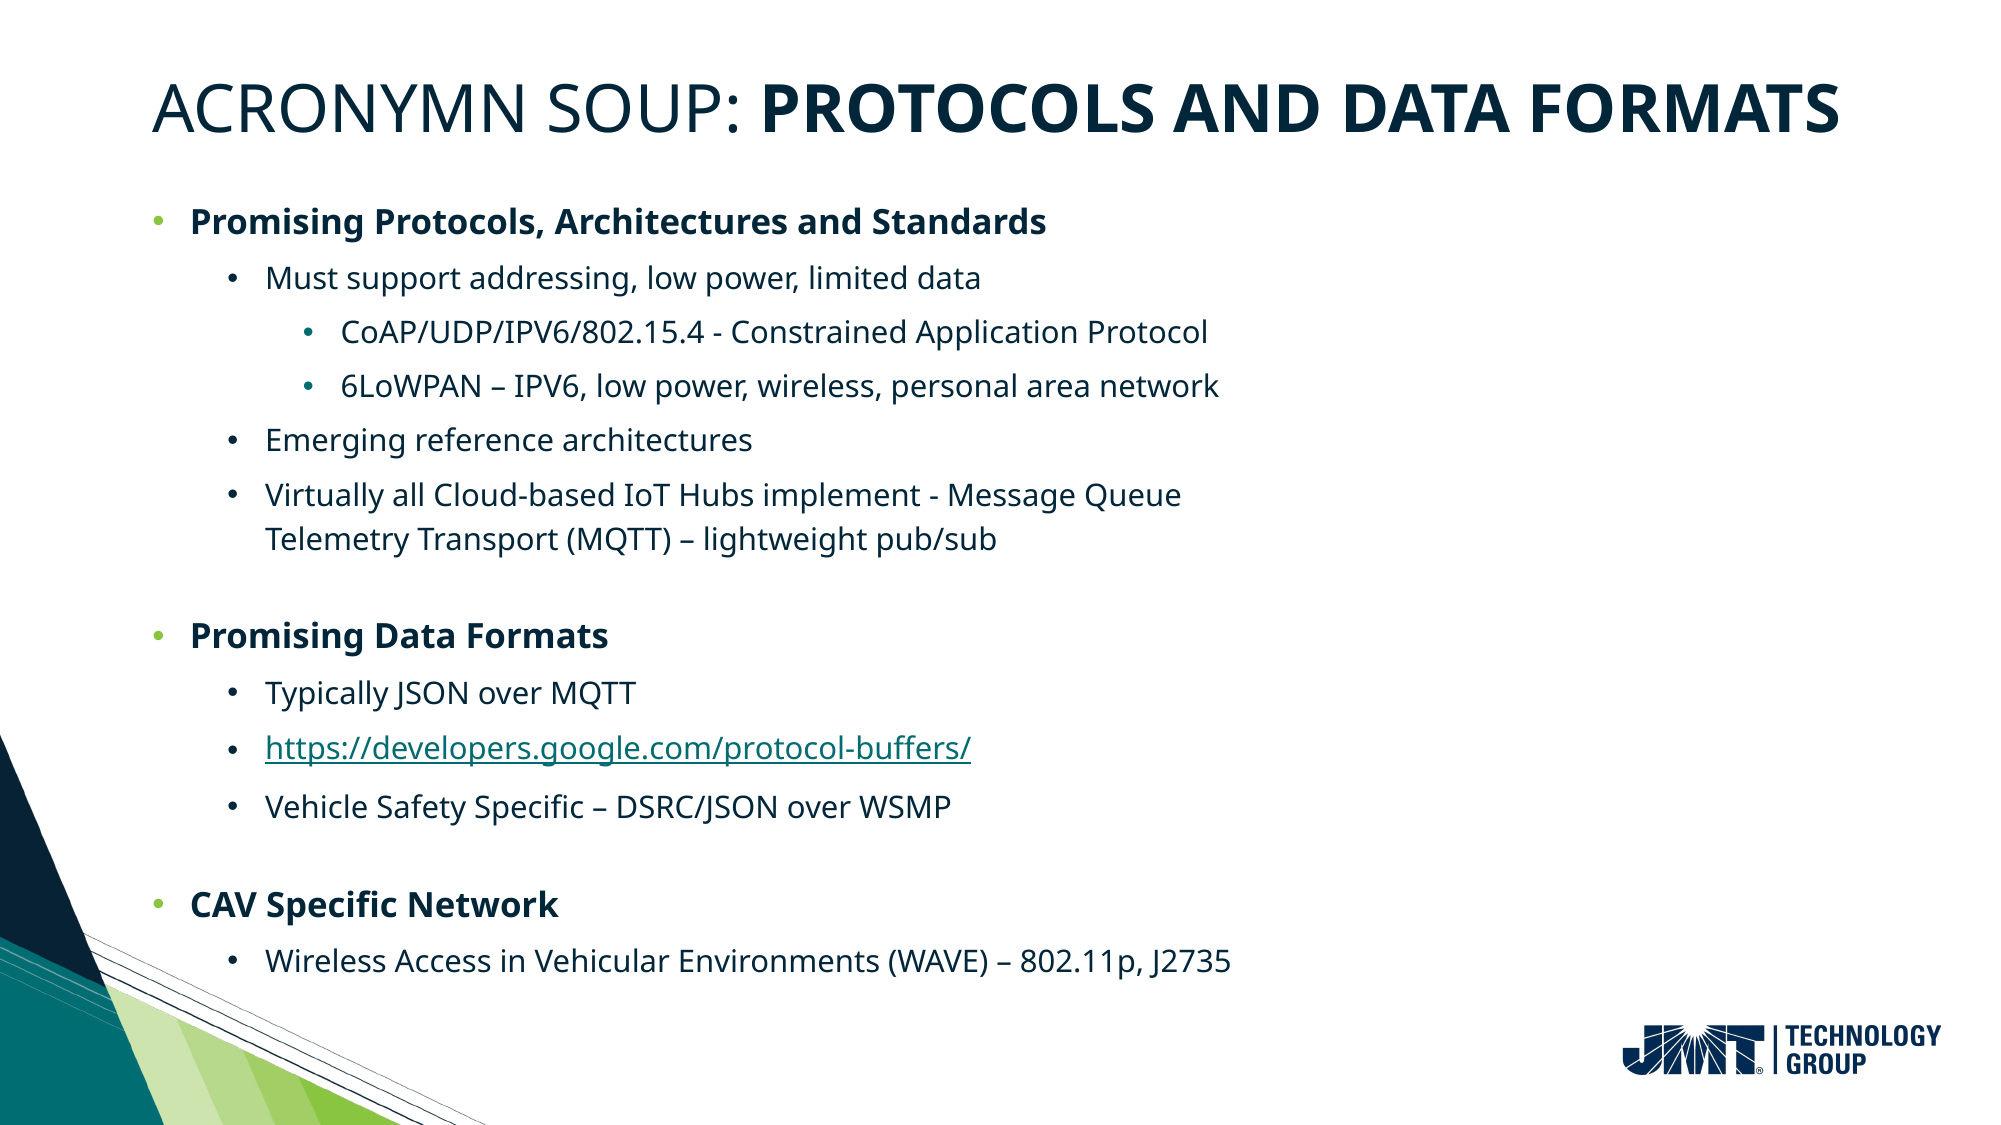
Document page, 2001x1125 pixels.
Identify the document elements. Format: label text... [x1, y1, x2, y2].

picture [0, 711, 514, 1125]
list Promising Protocols, Architectures and Standards Must support addressing, low power, limited data CoAP/UDP/IPV6/802.15.4 - Constrained Application Protocol 6LoWPAN – IPV6, low power, wireless, personal area network Emerging reference architectures Virtually all Cloud-based IoT Hubs implement - Message Queue Telemetry Transport (MQTT) – lightweight pub/sub Promising Data Formats Typically JSON over MQTT https://developers.google.com/protocol-buffers/ Vehicle Safety Specific – DSRC/JSON over WSMP CAV Specific Network Wireless Access in Vehicular Environments (WAVE) – 802.11p, J2735 [137, 196, 1316, 988]
title Acronymn Soup: Protocols and Data Formats [137, 67, 1863, 168]
picture [1622, 1025, 1942, 1086]
